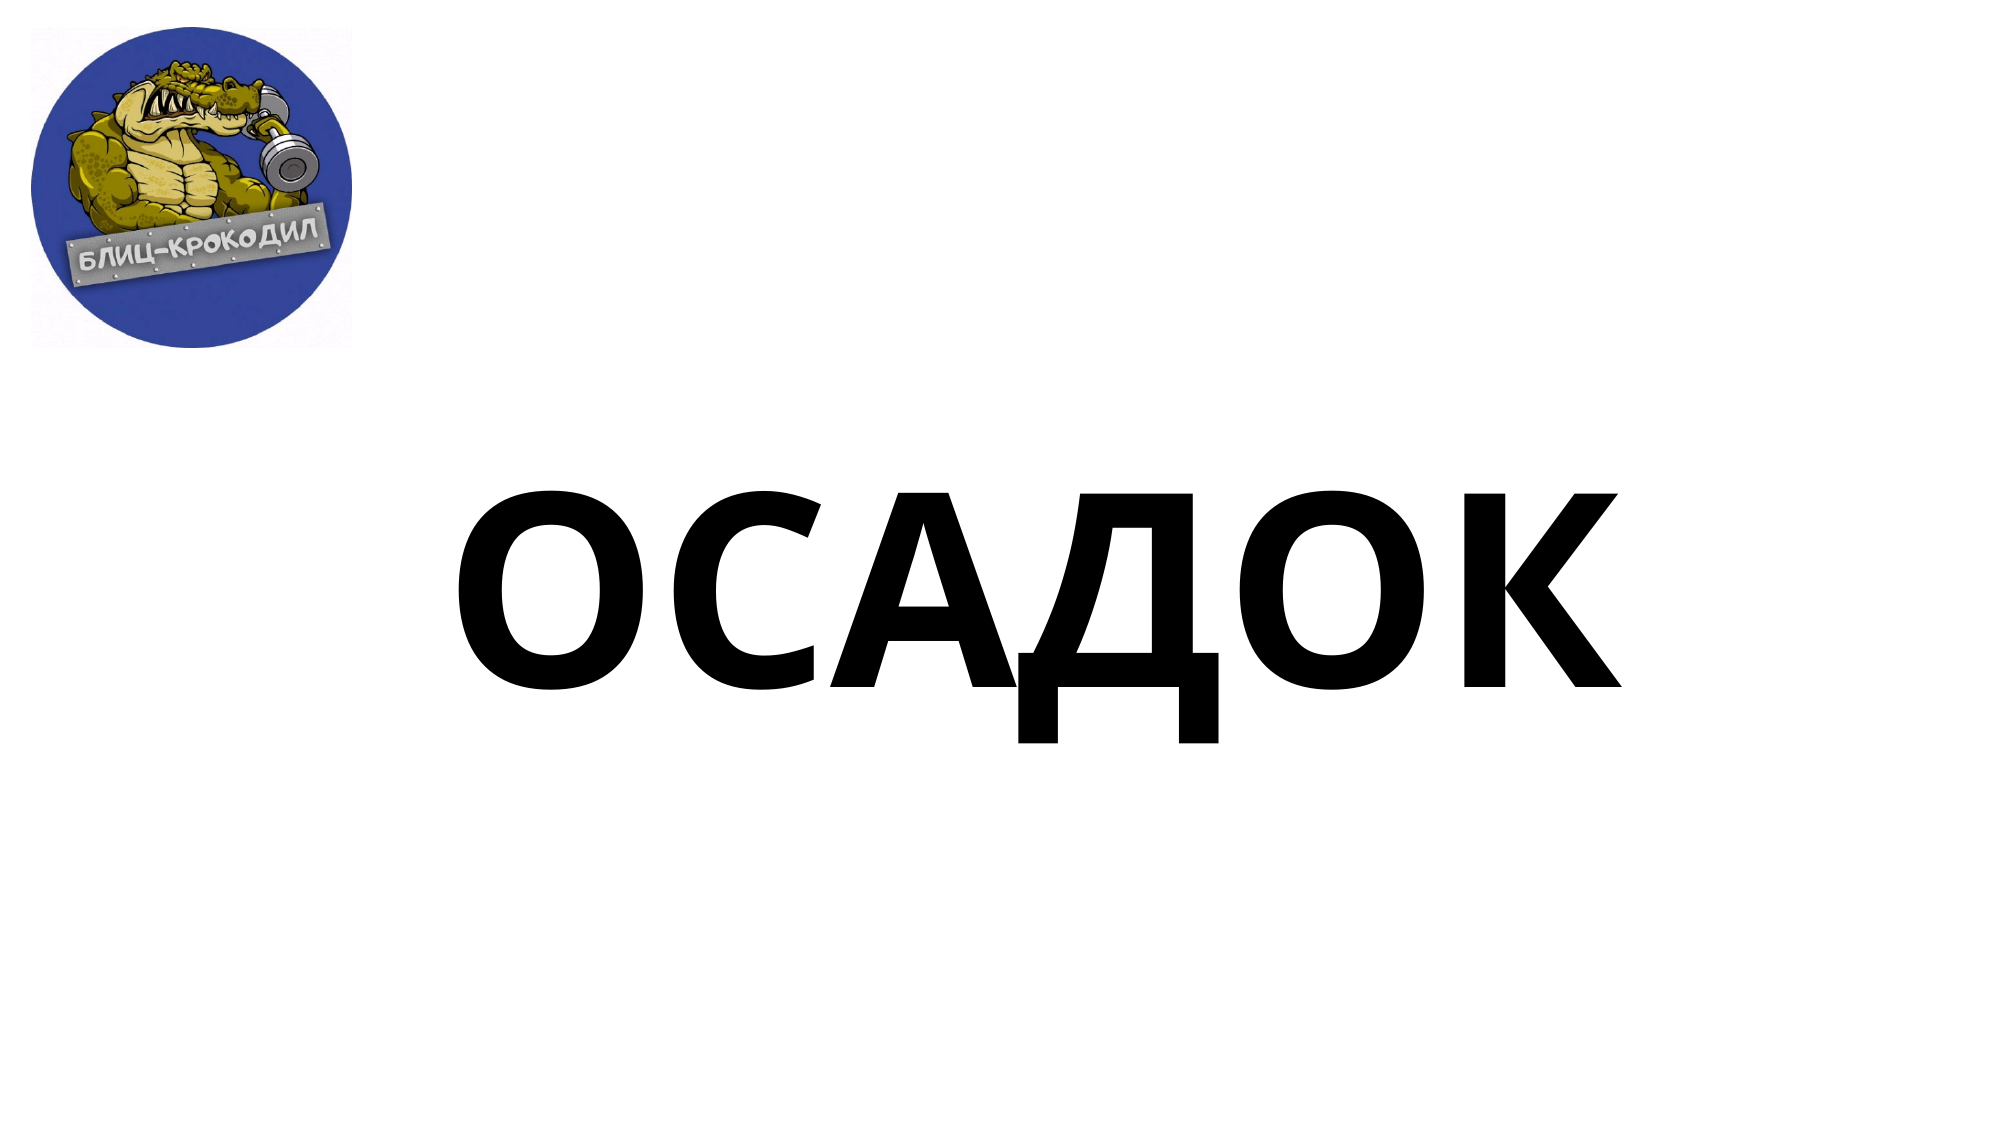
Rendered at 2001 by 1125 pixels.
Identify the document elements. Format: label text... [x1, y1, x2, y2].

title ОСАДОК [282, 361, 1783, 754]
picture [31, 27, 352, 348]
